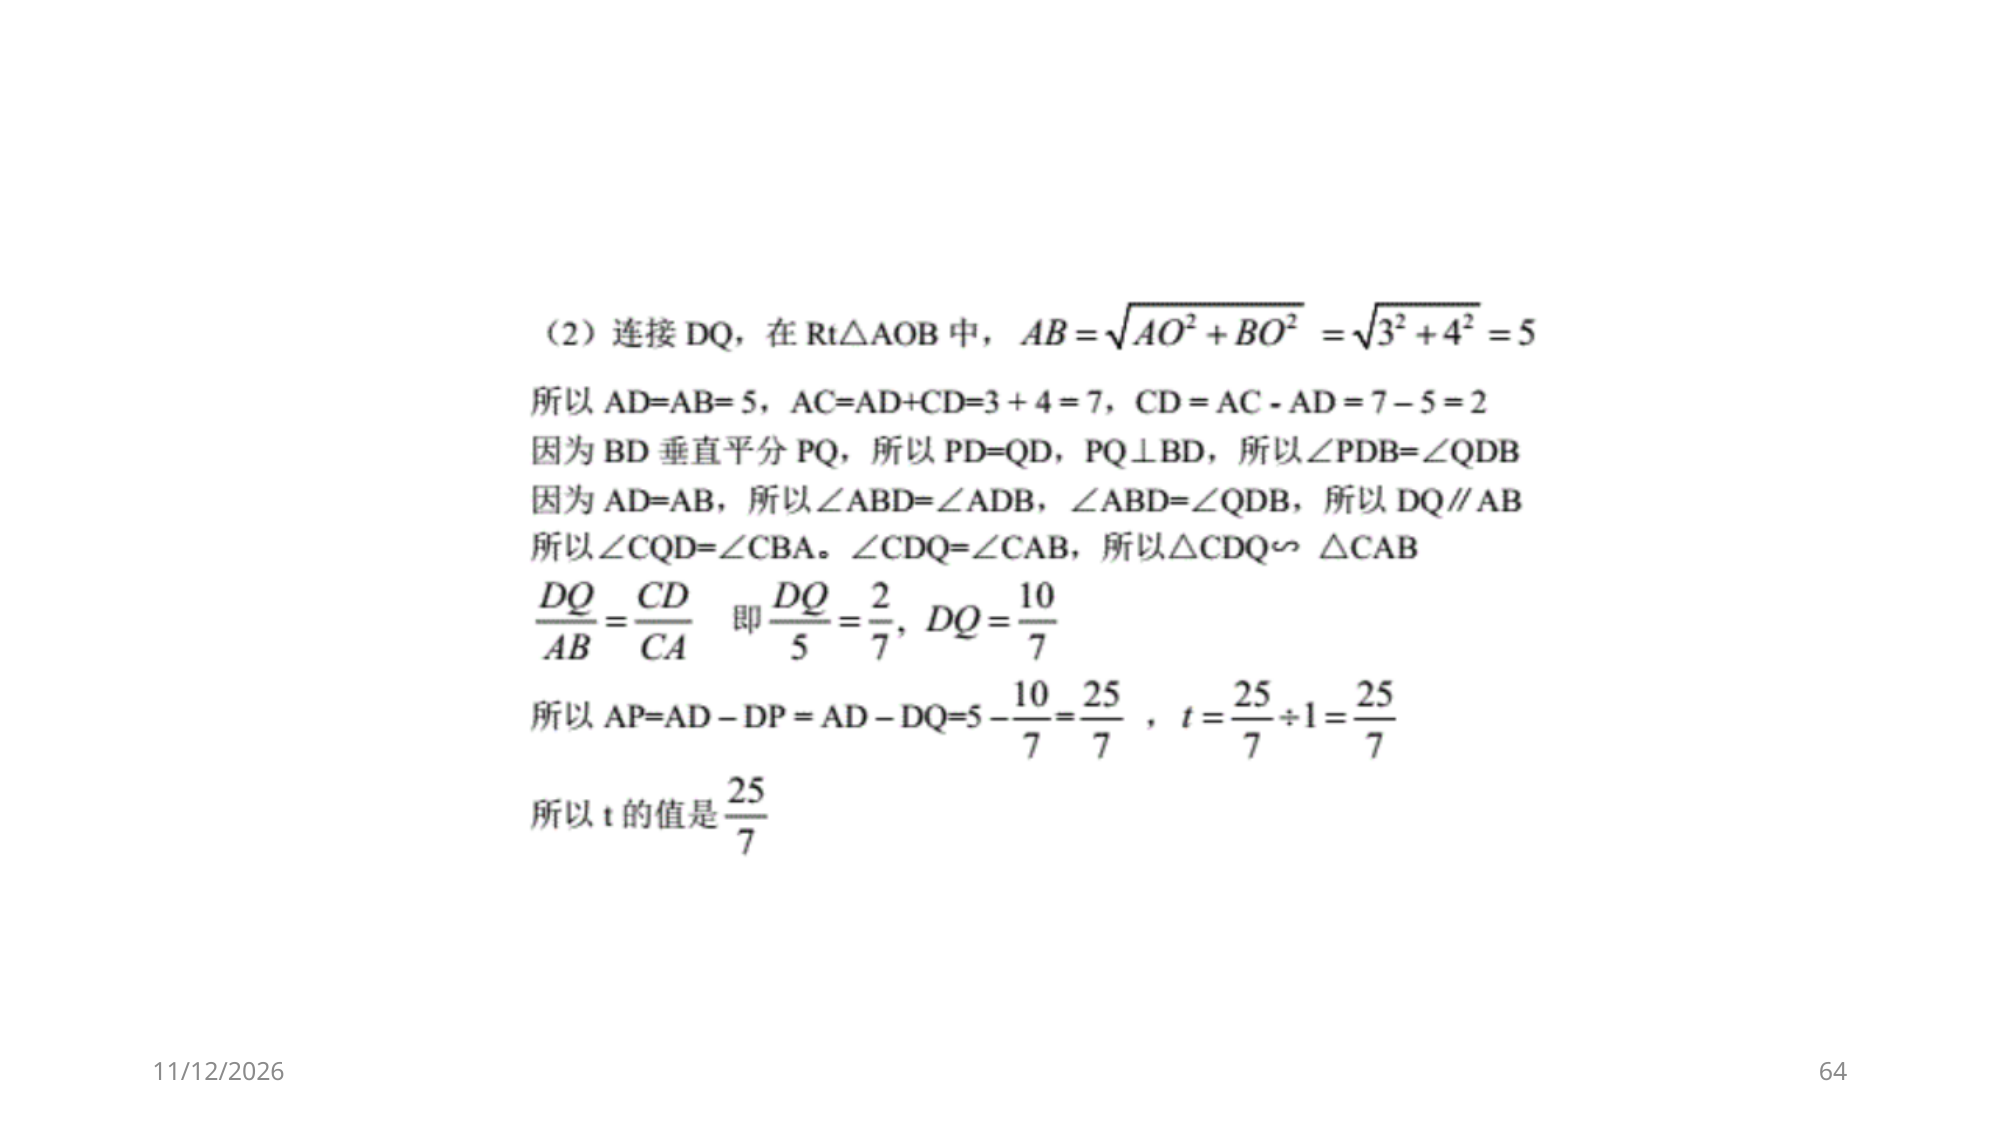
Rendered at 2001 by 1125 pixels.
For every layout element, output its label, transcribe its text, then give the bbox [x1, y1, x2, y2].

picture [449, 266, 1550, 859]
slide_number 64 [1412, 1042, 1863, 1103]
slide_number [137, 1042, 588, 1103]
